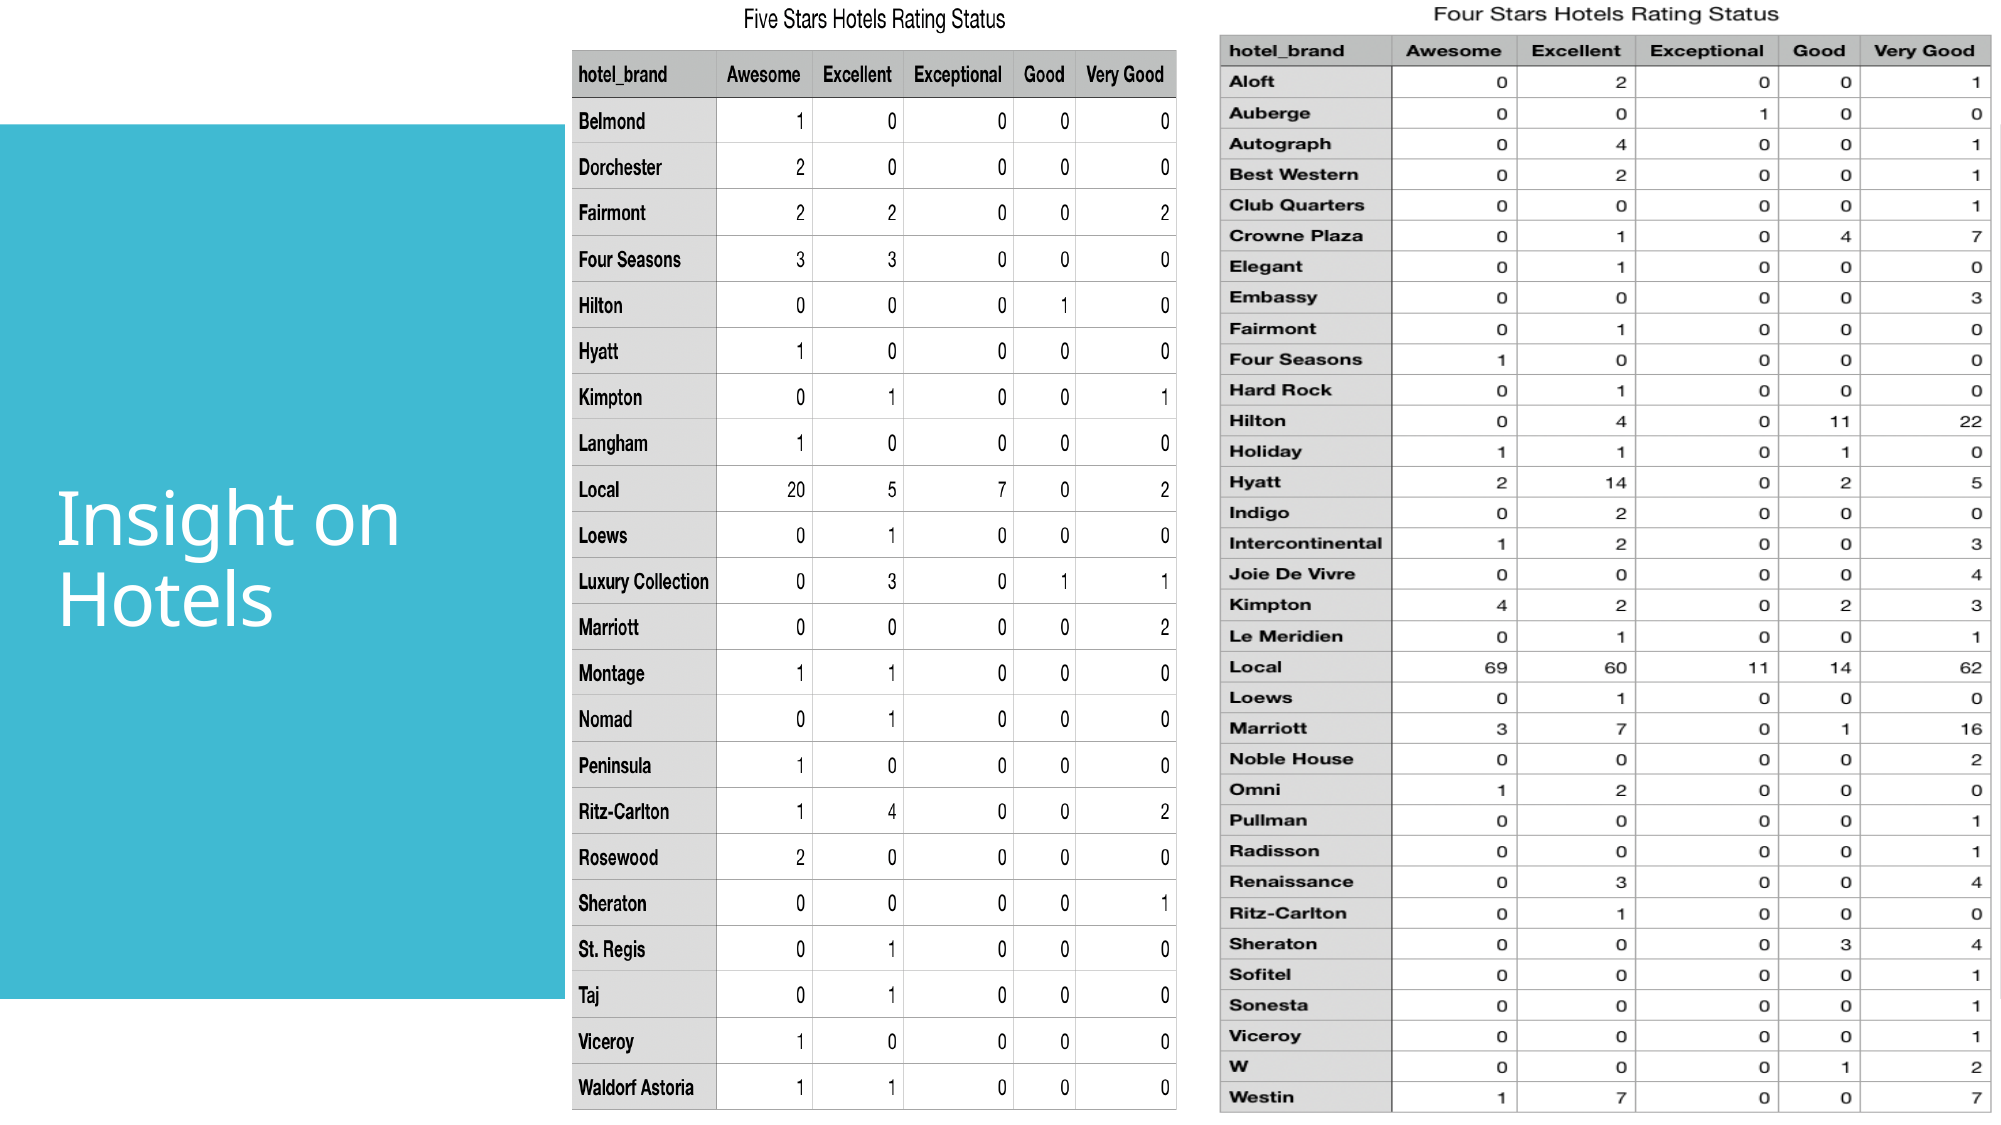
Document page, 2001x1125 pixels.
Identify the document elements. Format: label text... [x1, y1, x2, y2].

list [572, 0, 1182, 1125]
title Insight on Hotels [41, 184, 540, 940]
picture [1213, 0, 2000, 1125]
